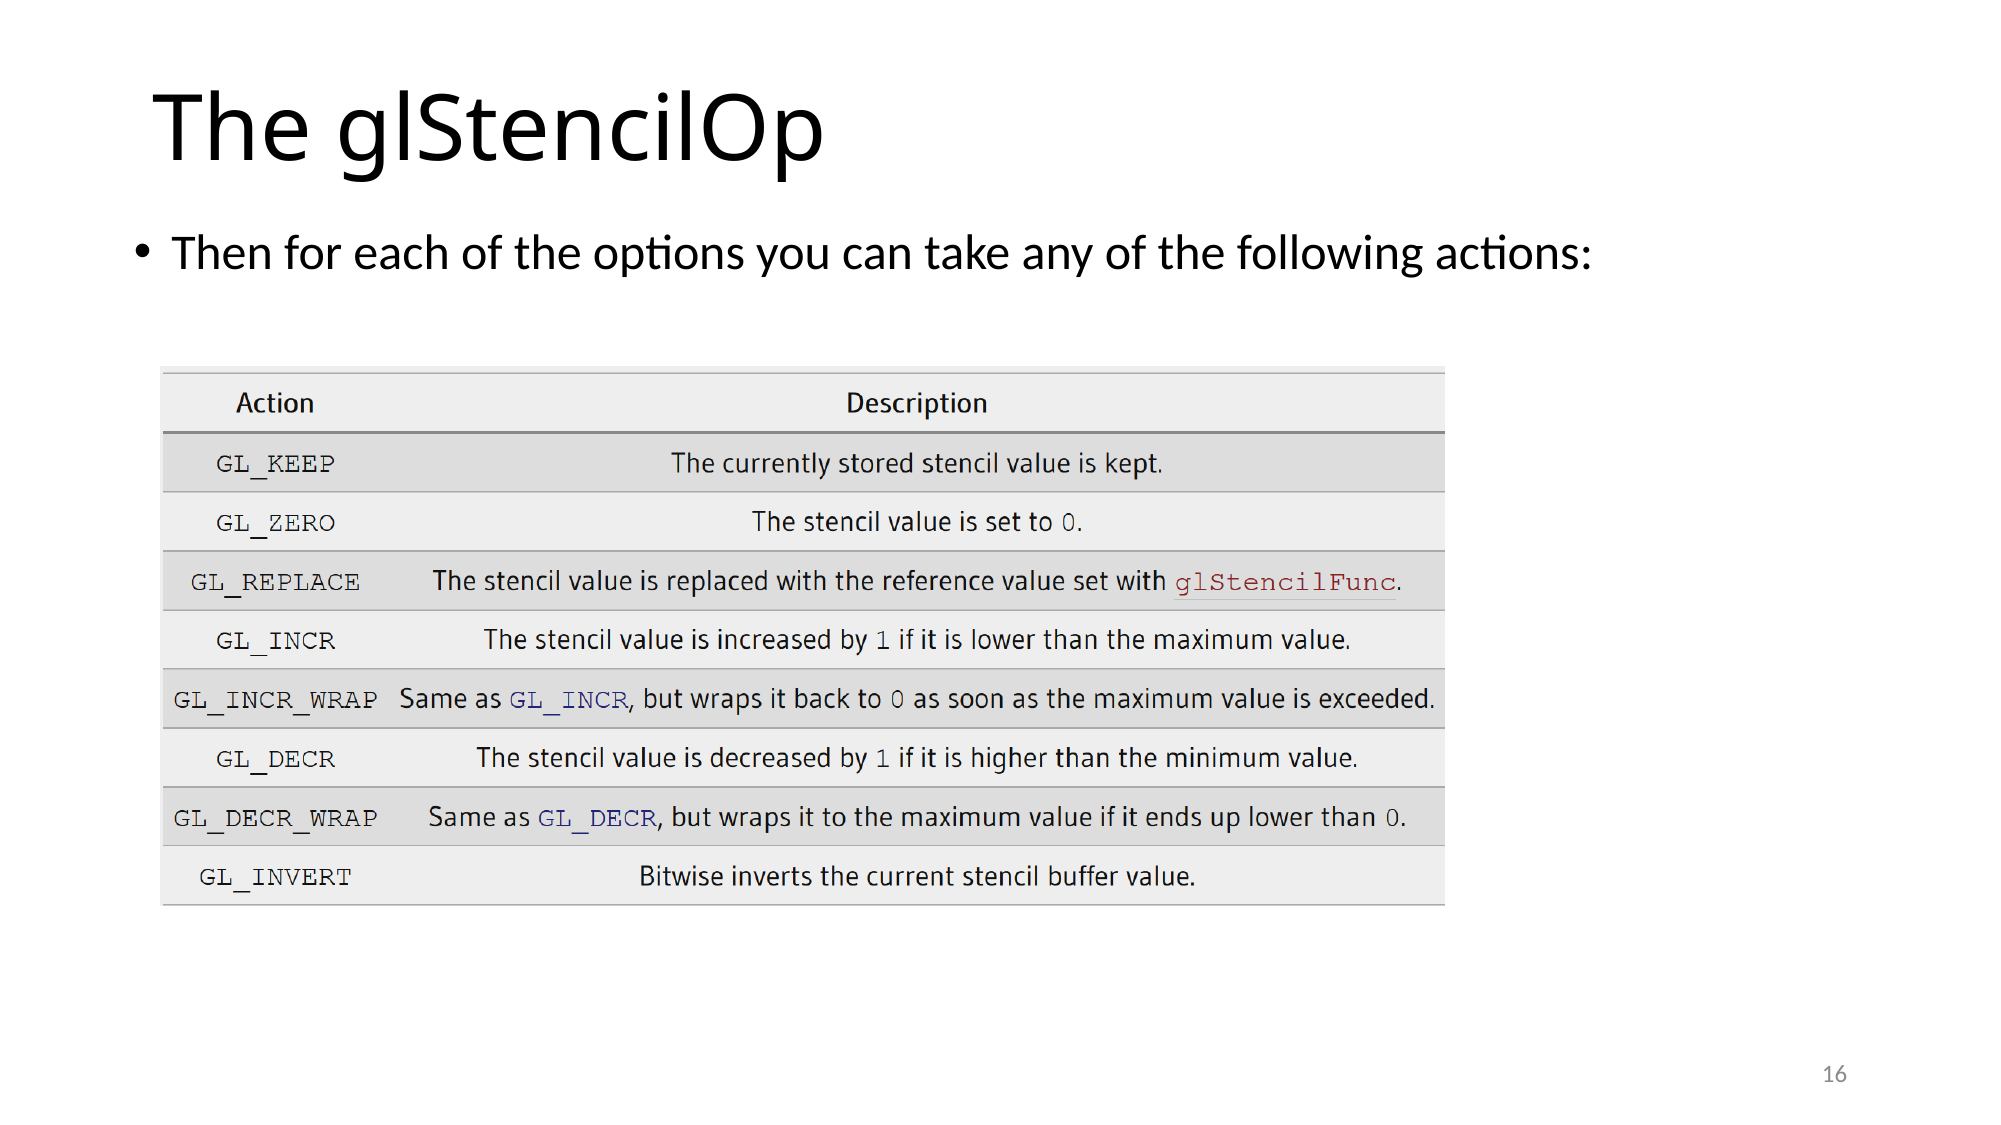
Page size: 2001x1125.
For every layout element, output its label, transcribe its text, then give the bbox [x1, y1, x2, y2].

slide_number 16 [1412, 1042, 1863, 1103]
picture [160, 365, 1445, 906]
list Then for each of the options you can take any of the following actions: [118, 218, 1724, 342]
title The glStencilOp [137, 59, 1863, 202]
